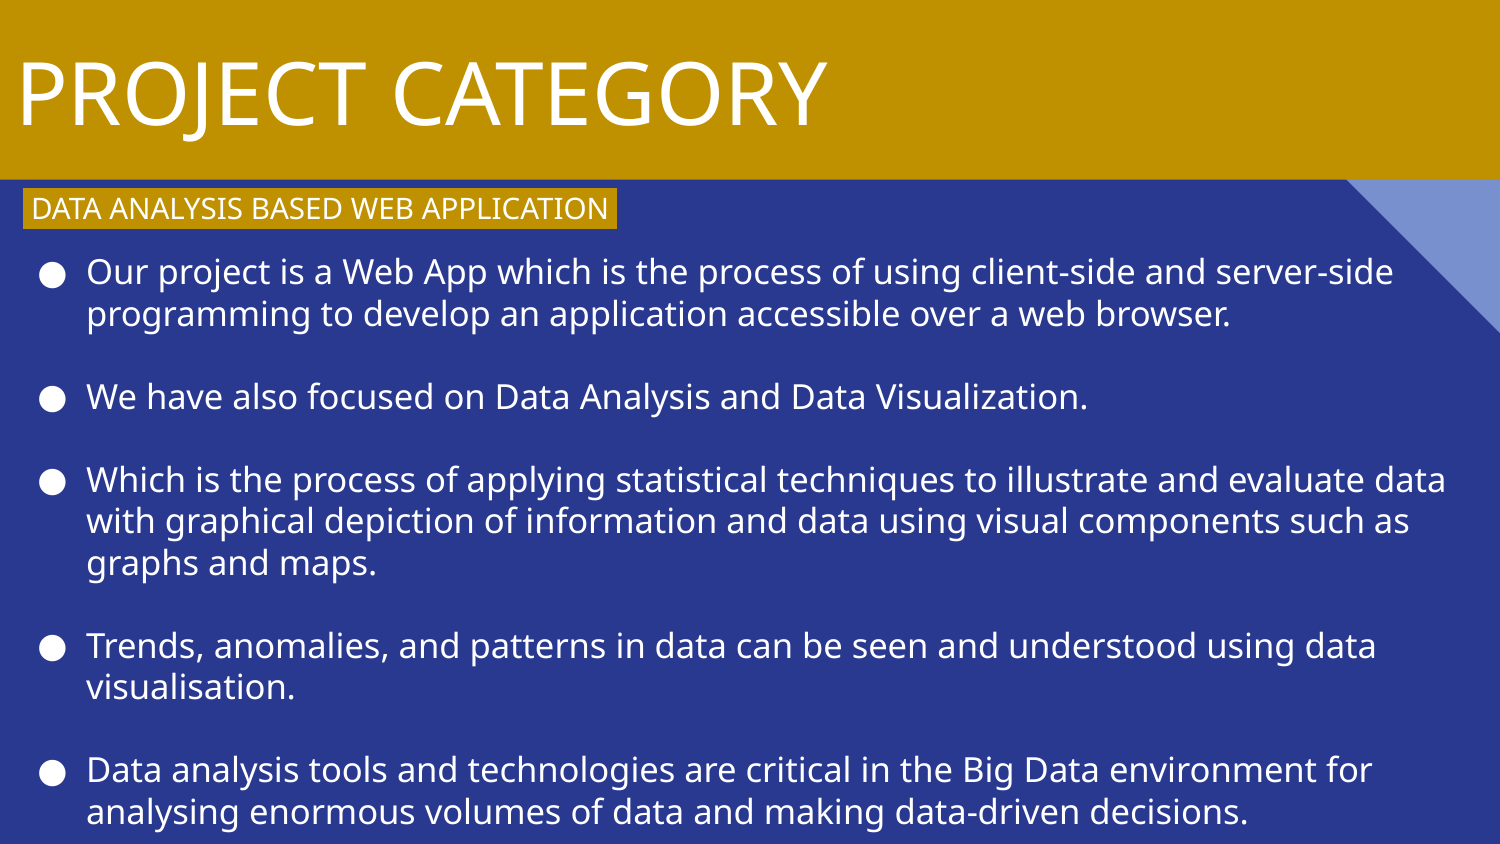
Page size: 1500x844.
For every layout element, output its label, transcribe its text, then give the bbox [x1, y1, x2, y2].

subtitle DATA ANALYSIS BASED WEB APPLICATION Our project is a Web App which is the process of using client-side and server-side programming to develop an application accessible over a web browser. We have also focused on Data Analysis and Data Visualization. Which is the process of applying statistical techniques to illustrate and evaluate data with graphical depiction of information and data using visual components such as graphs and maps. Trends, anomalies, and patterns in data can be seen and understood using data visualisation. Data analysis tools and technologies are critical in the Big Data environment for analysing enormous volumes of data and making data-driven decisions. [8, 144, 1500, 844]
title PROJECT CATEGORY [0, 0, 1500, 180]
